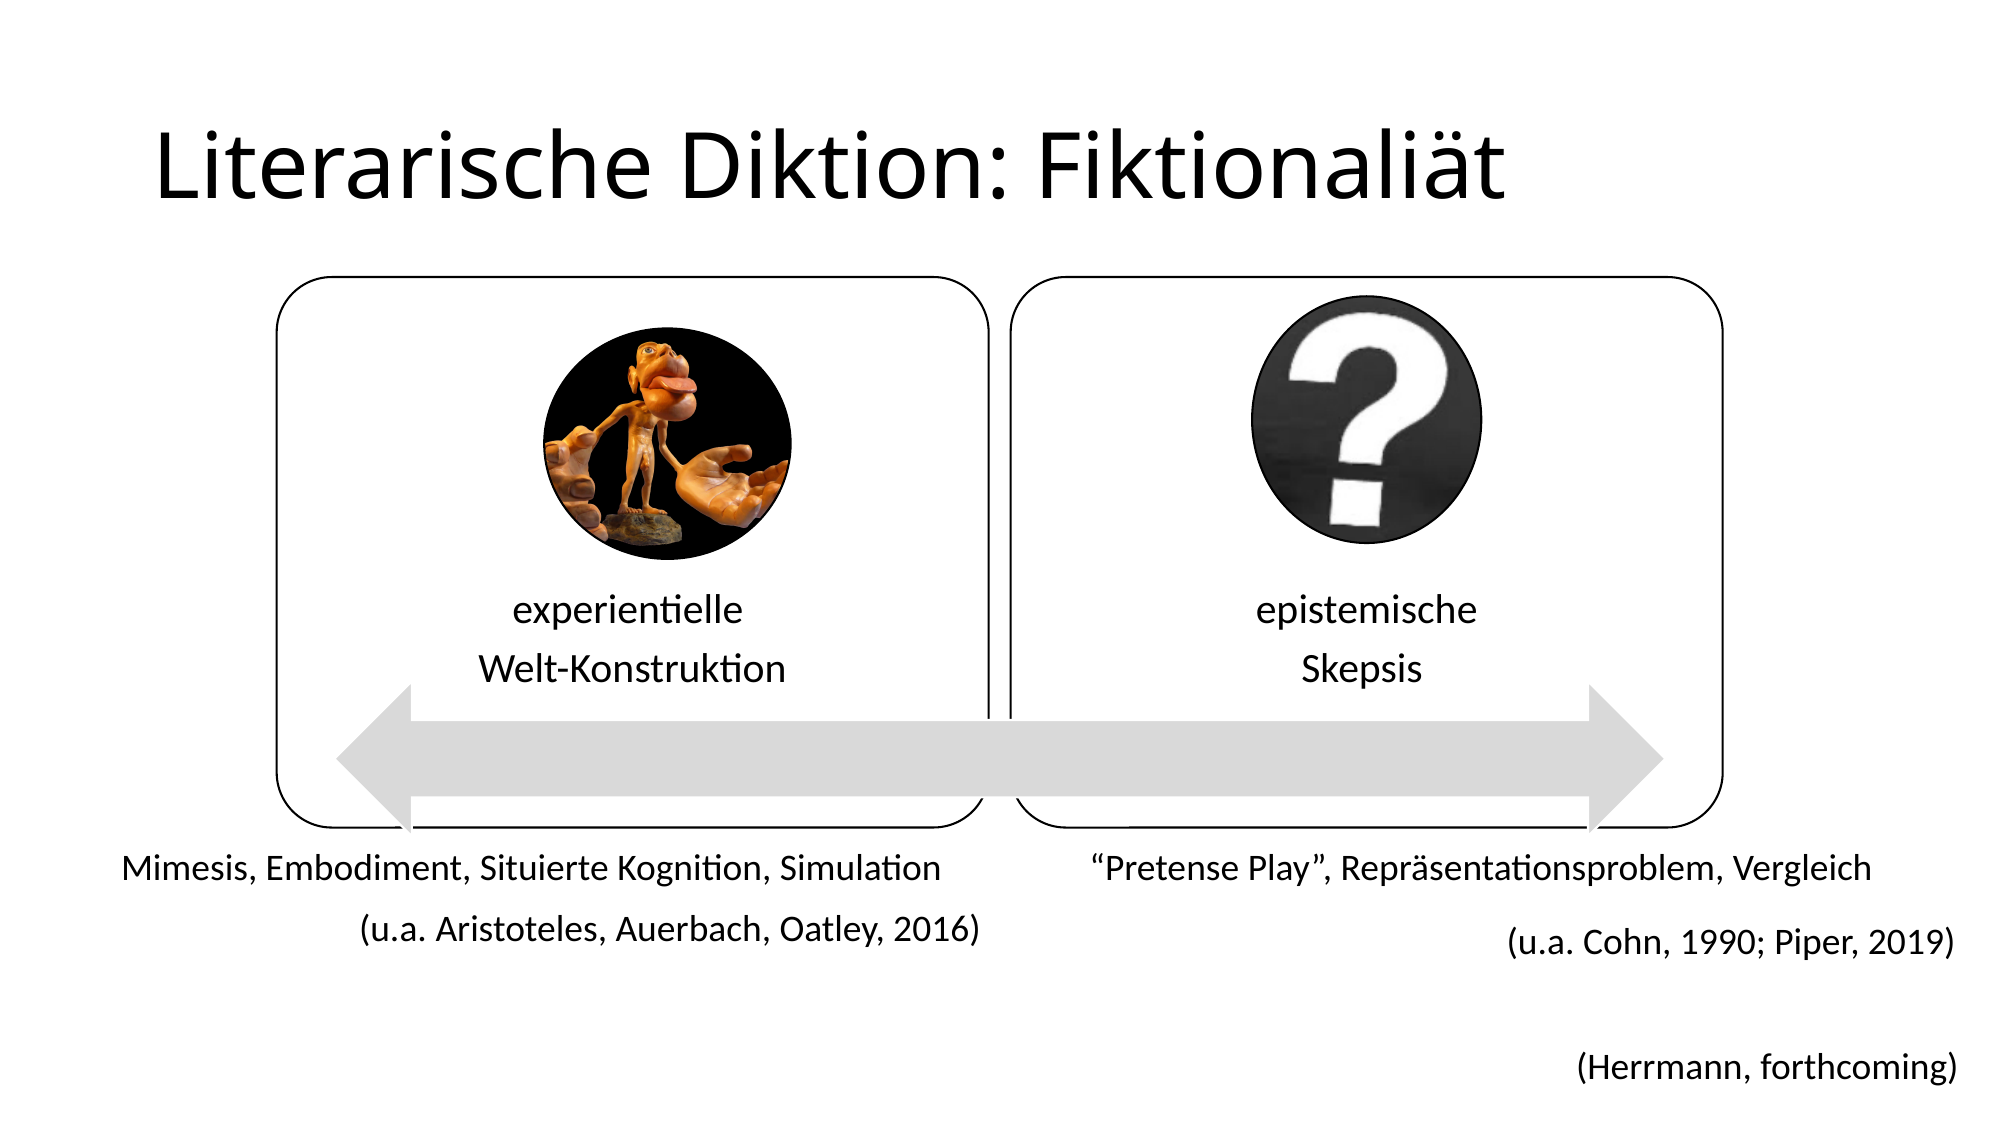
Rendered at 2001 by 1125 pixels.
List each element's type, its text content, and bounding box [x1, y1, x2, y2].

text_box (u.a. Aristoteles, Auerbach, Oatley, 2016) [344, 896, 997, 957]
text_box Mimesis, Embodiment, Situierte Kognition, Simulation [106, 835, 958, 896]
title Literarische Diktion: Fiktionaliät [137, 59, 1863, 278]
text_box “Pretense Play”, Repräsentationsproblem, Vergleich [1074, 835, 1889, 896]
text_box (u.a. Cohn, 1990; Piper, 2019) [1491, 909, 1971, 970]
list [276, 281, 1724, 832]
text_box (Herrmann, forthcoming) [1424, 1034, 1974, 1095]
